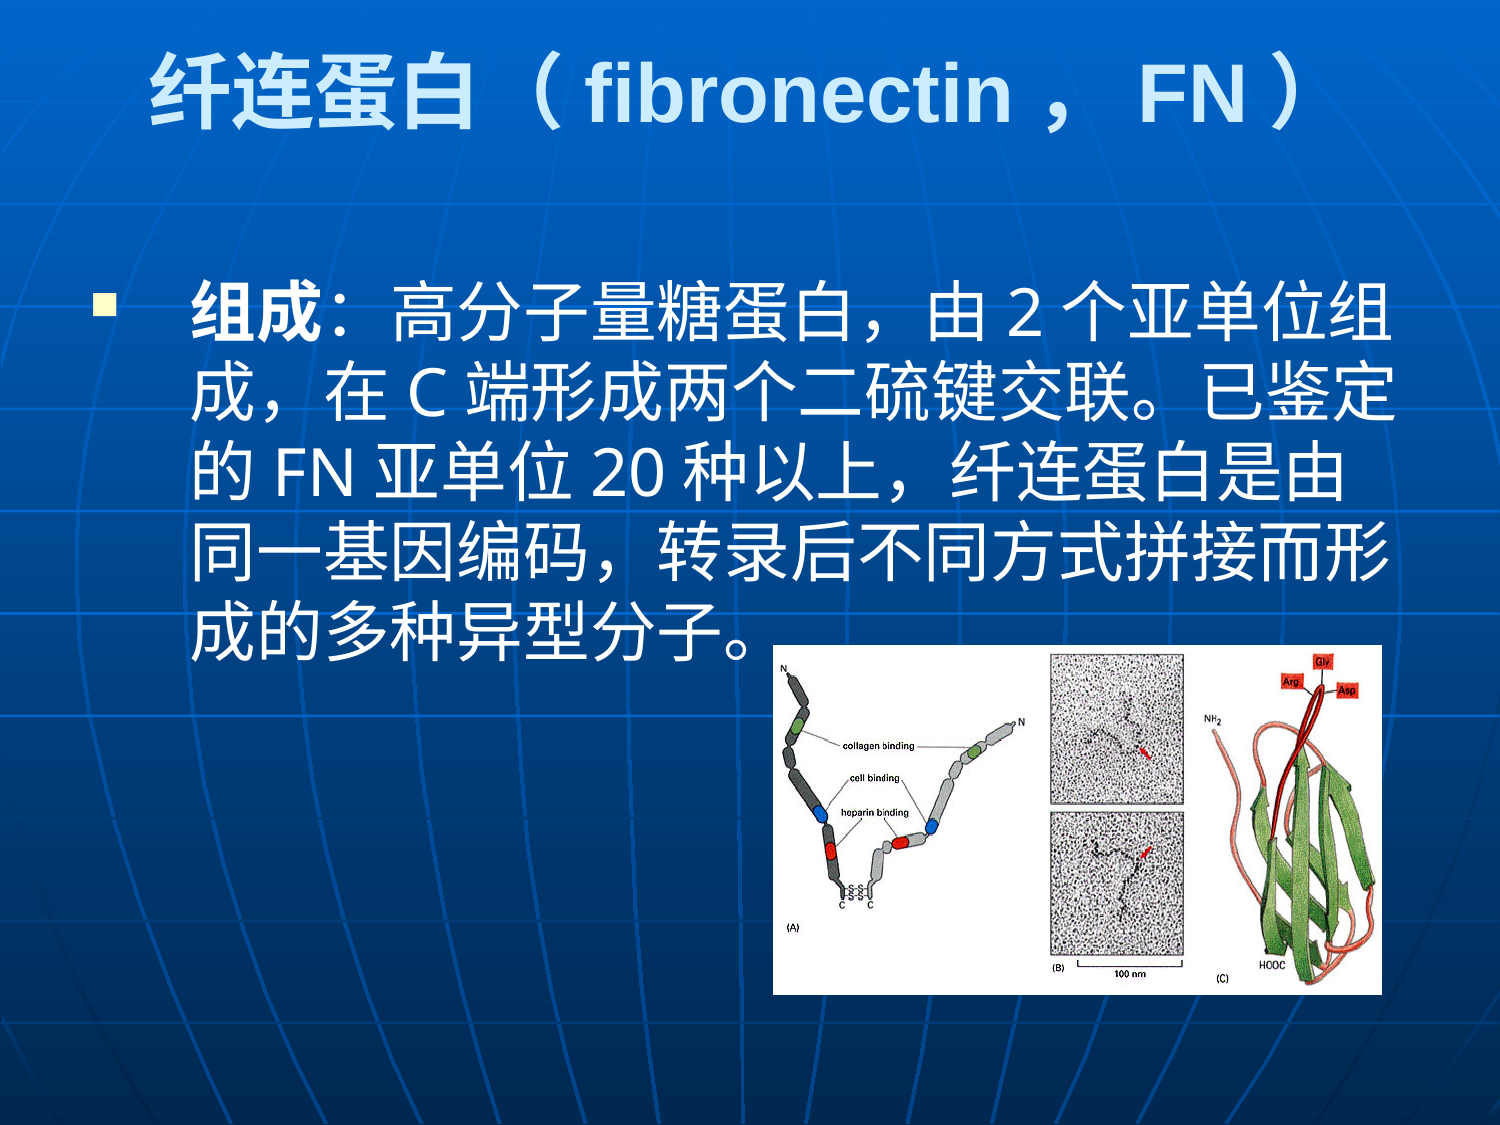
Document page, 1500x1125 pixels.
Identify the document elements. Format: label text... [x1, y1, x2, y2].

picture [773, 645, 1382, 995]
list 组成：高分子量糖蛋白，由2个亚单位组成，在C端形成两个二硫键交联。已鉴定的FN亚单位20种以上，纤连蛋白是由同一基因编码，转录后不同方式拼接而形成的多种异型分子。 [74, 262, 1426, 1006]
title 纤连蛋白（fibronectin，FN） [74, 45, 1426, 233]
